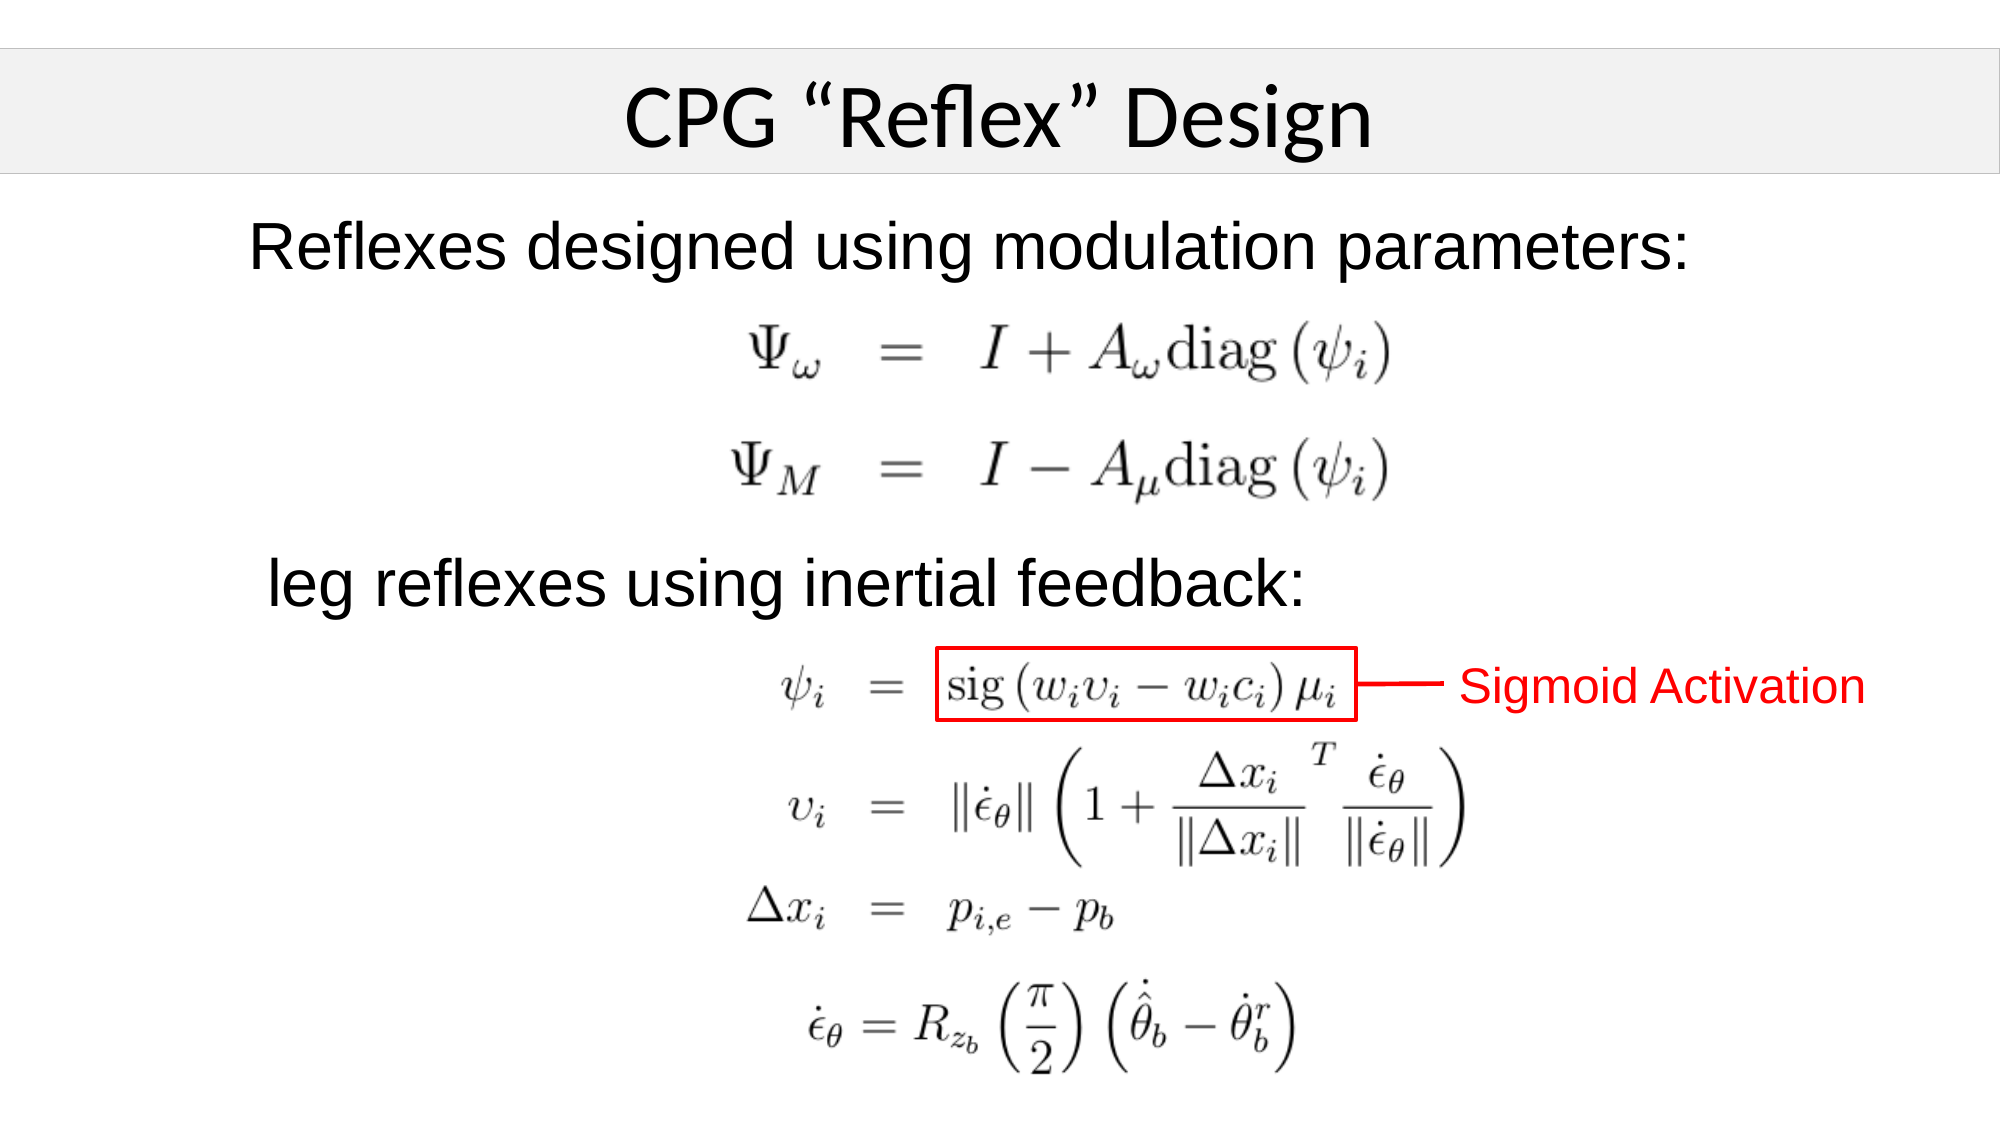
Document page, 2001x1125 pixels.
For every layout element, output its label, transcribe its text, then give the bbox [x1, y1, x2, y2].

text_box [1345, 646, 1358, 722]
text_box [89, 234, 1935, 992]
picture [749, 642, 1341, 726]
picture [800, 967, 1308, 1090]
text_box Reflexes designed using modulation parameters: [233, 195, 1721, 291]
picture [703, 733, 1499, 960]
text_box CPG “Reflex” Design [0, 48, 2000, 174]
picture [728, 303, 1474, 520]
text_box Sigmoid Activation [1443, 646, 1909, 721]
